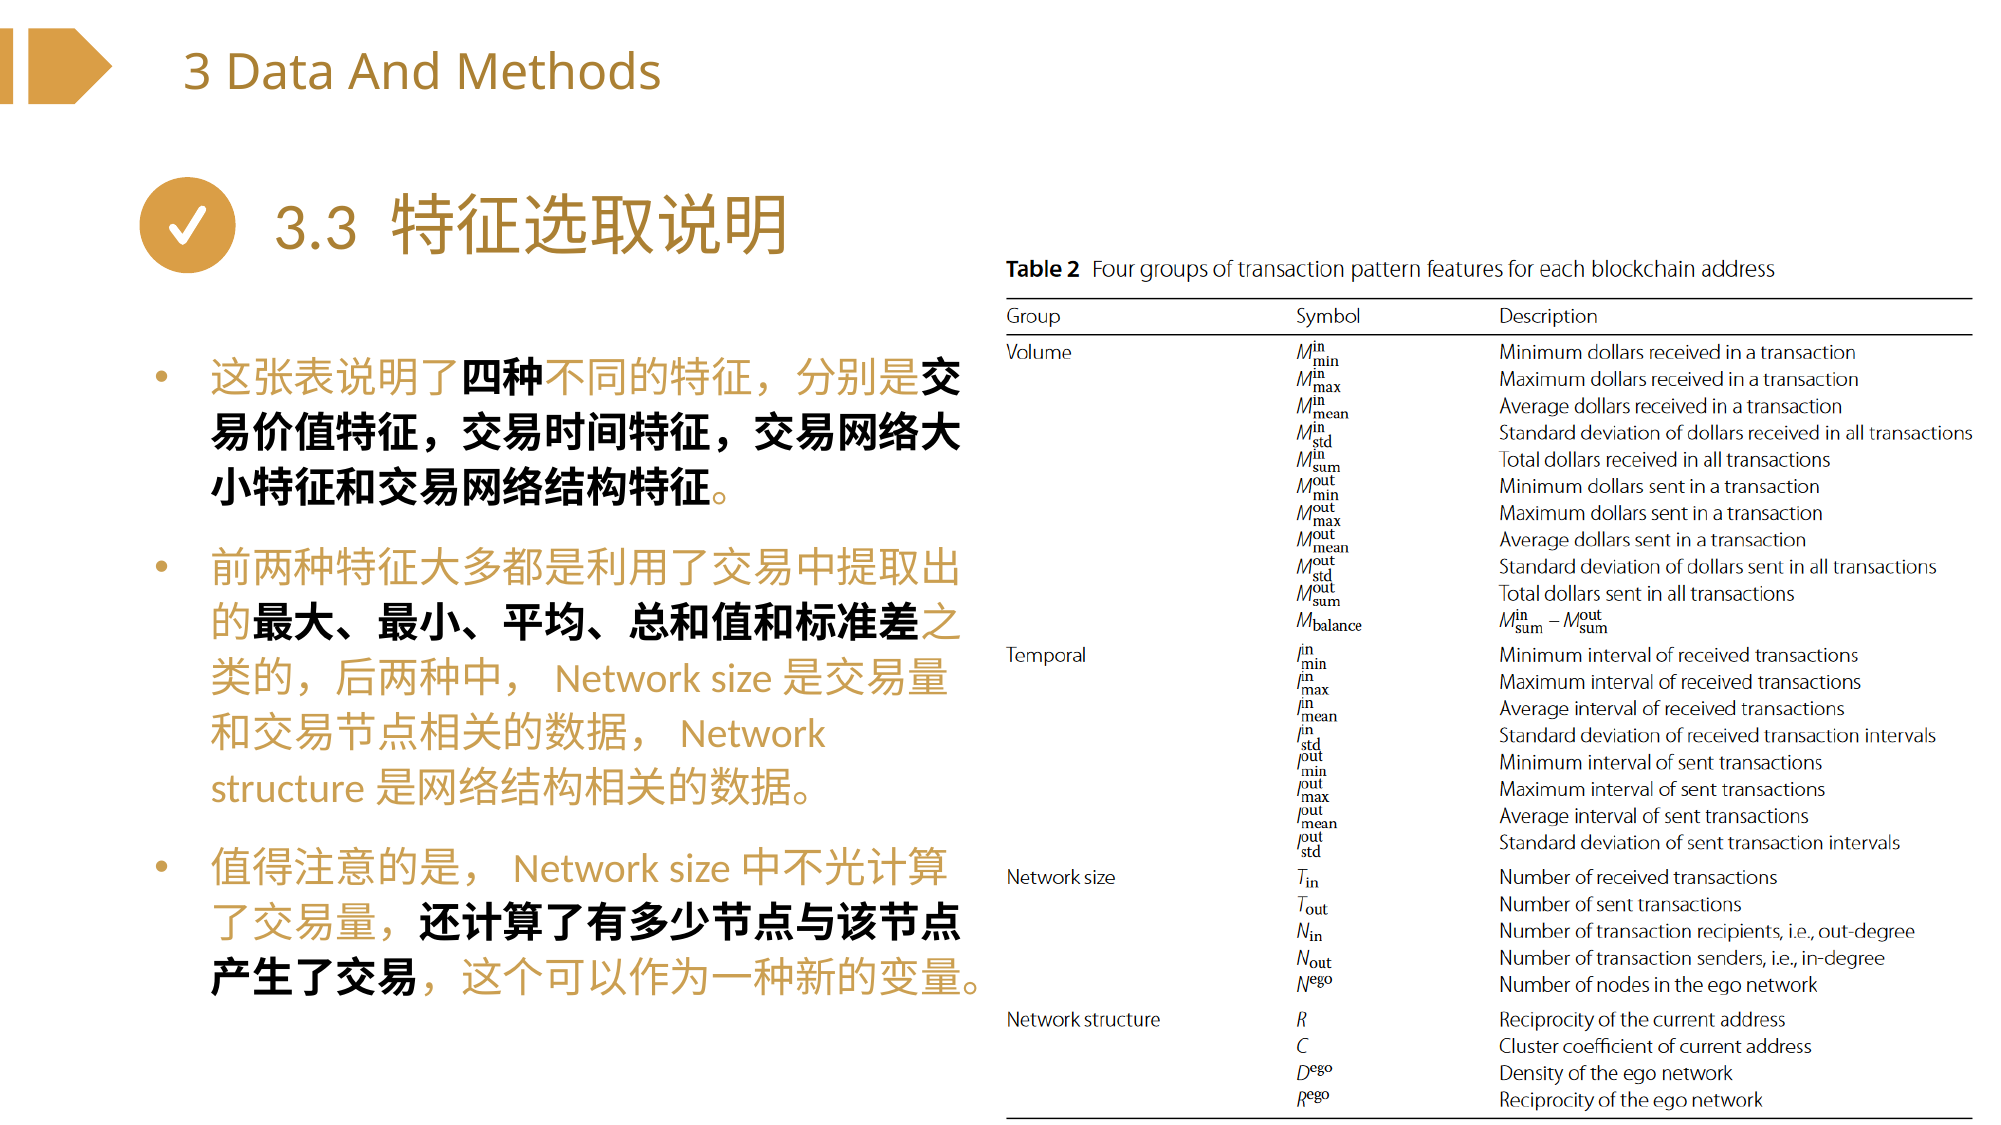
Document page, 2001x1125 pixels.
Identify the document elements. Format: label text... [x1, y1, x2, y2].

text_box 3.3 特征选取说明 [259, 175, 1064, 271]
text_box 这张表说明了四种不同的特征，分别是交易价值特征，交易时间特征，交易网络大小特征和交易网络结构特征。 前两种特征大多都是利用了交易中提取出的最大、最小、平均、总和值和标准差之类的，后两种中，Network size是交易量和交易节点相关的数据，Network structure是网络结构相关的数据。 值得注意的是，Network size中不光计算了交易量，还计算了有多少节点与该节点产生了交易，这个可以作为一种新的变量。 [139, 338, 991, 1009]
text_box [168, 205, 207, 245]
picture [991, 246, 2000, 1125]
text_box [139, 177, 236, 274]
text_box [0, 28, 113, 105]
text_box 3 Data And Methods [168, 32, 723, 107]
